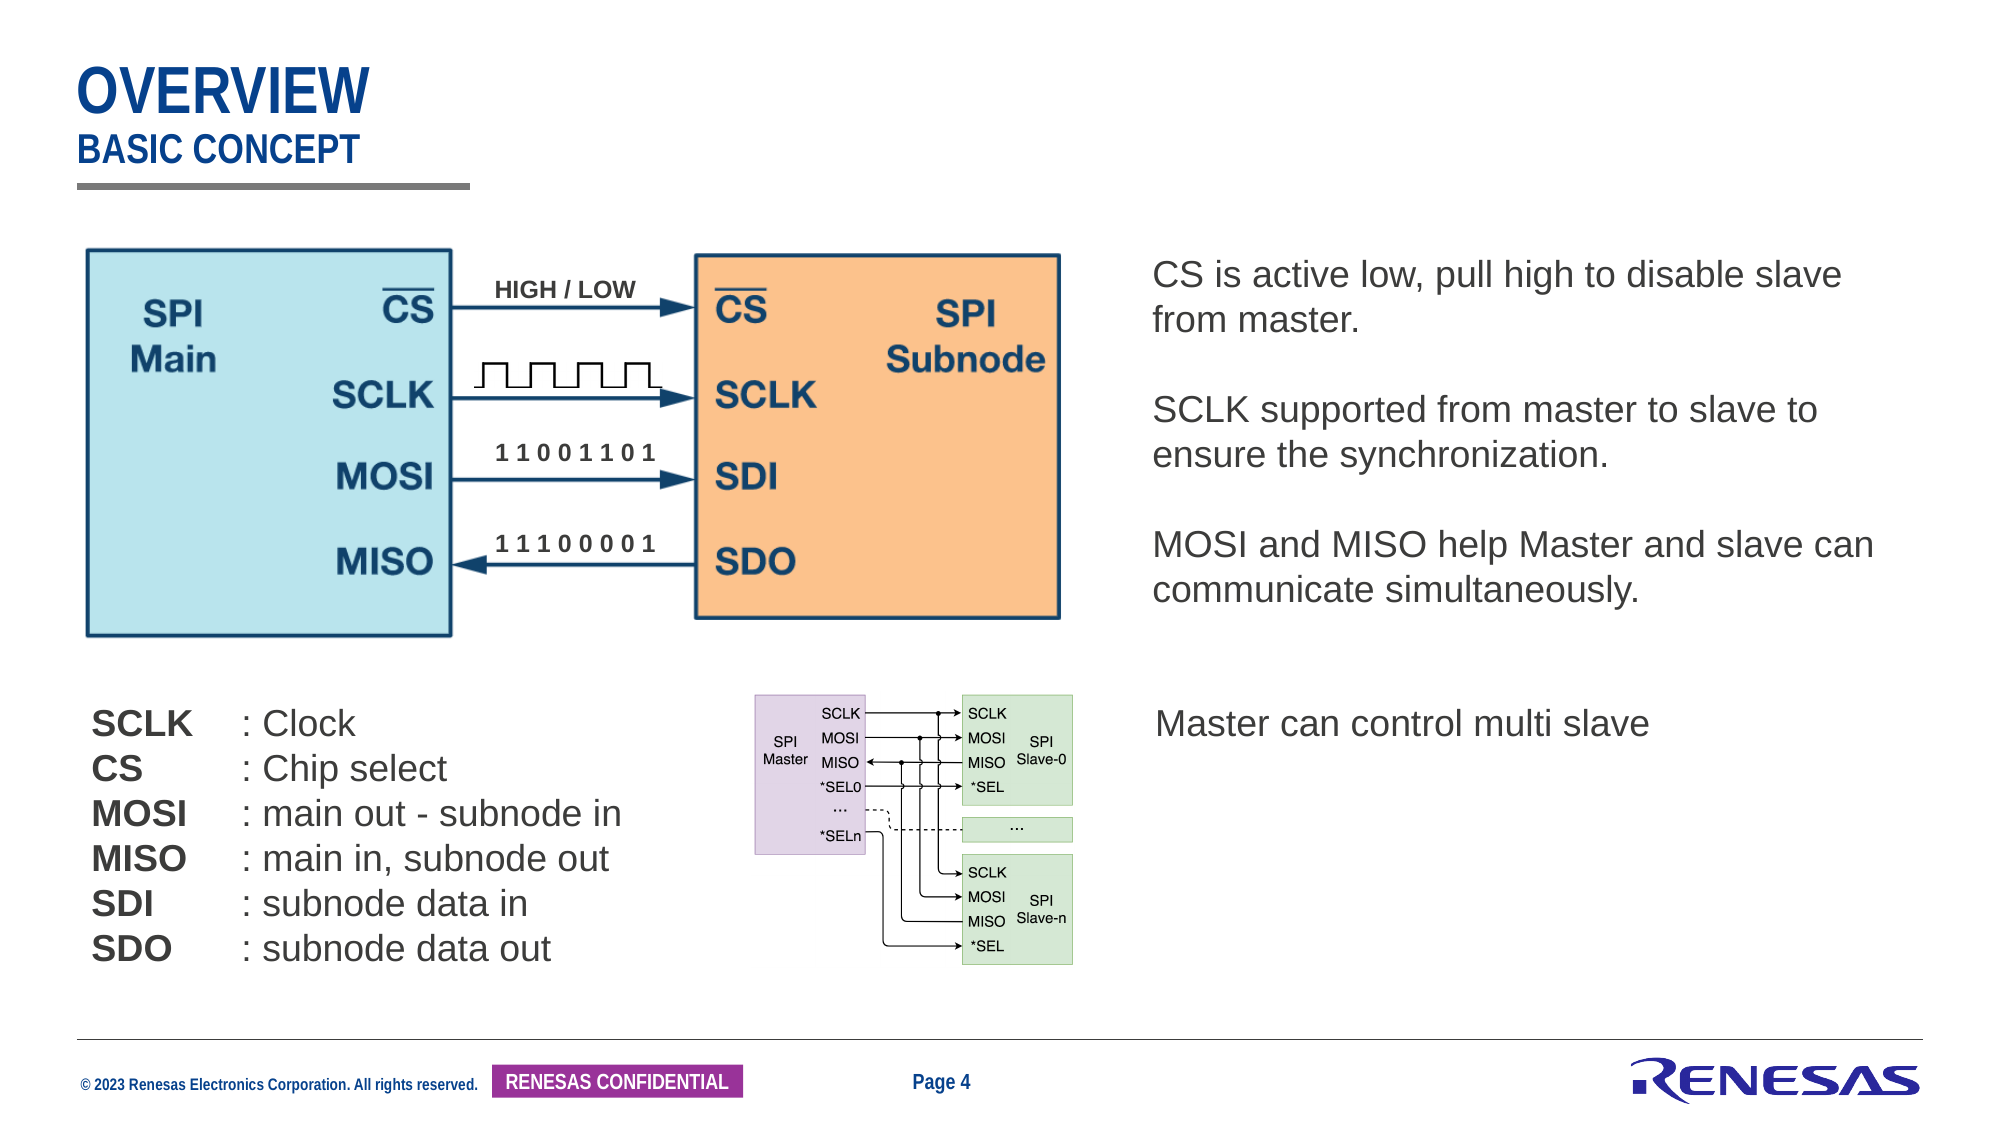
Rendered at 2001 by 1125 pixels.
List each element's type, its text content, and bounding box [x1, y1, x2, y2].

picture [750, 690, 1076, 968]
picture [1628, 1055, 1923, 1106]
text_box Master can control multi slave [1140, 691, 1676, 751]
text_box SCLK : Clock CS : Chip select MOSI : main out - subnode in MISO : main in, subnode out SDI : subnode data in SDO : subnode data out [76, 691, 663, 976]
title Overview basic concept [76, 54, 1922, 173]
text_box CS is active low, pull high to disable slave from master. SCLK supported from master to slave to ensure the synchronization. MOSI and MISO help Master and slave can communicate simultaneously. [1137, 243, 1913, 618]
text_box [76, 237, 1076, 650]
